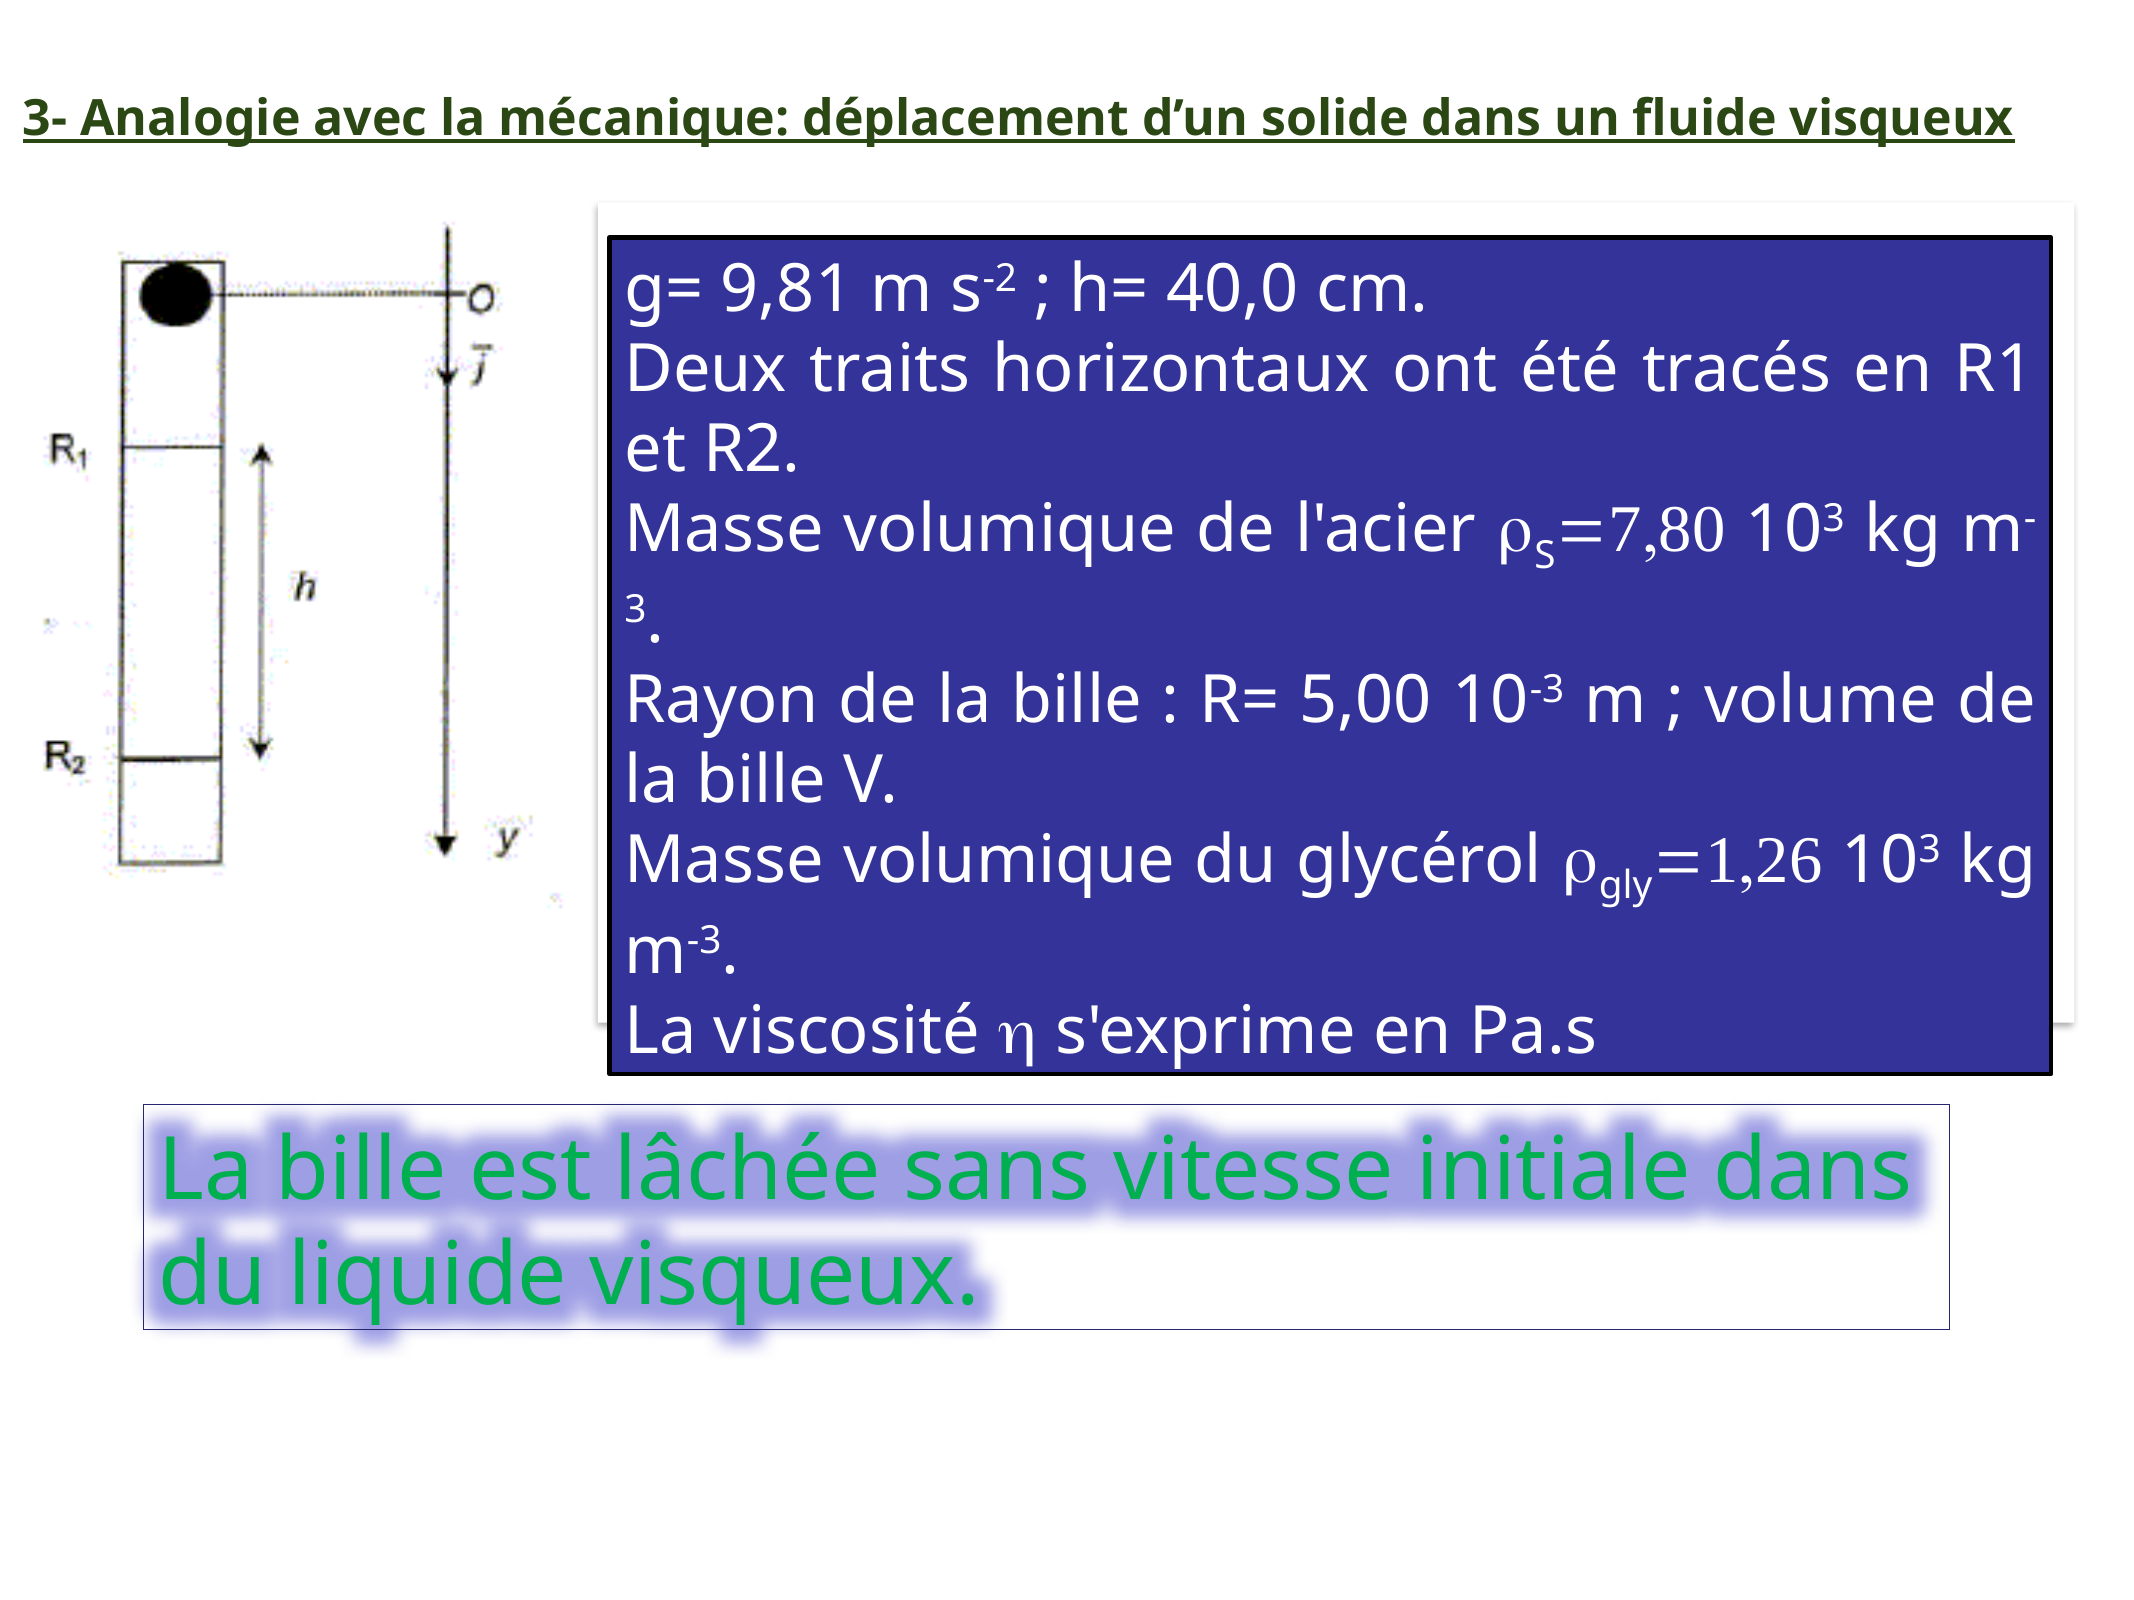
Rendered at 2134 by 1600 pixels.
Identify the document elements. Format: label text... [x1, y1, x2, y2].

text_box 3- Analogie avec la mécanique: déplacement d’un solide dans un fluide visqueux [22, 85, 2015, 146]
picture [0, 202, 585, 918]
text_box [595, 199, 2078, 1026]
text_box La bille est lâchée sans vitesse initiale dans du liquide visqueux. [143, 1104, 1950, 1330]
text_box g= 9,81 m s-2 ; h= 40,0 cm. Deux traits horizontaux ont été tracés en R1 et R2. Masse volumique de l'acier rS=7,80 103 kg m-3. Rayon de la bille : R= 5,00 10-3 m ; volume de la bille V. Masse volumique du glycérol rgly=1,26 103 kg m-3. La viscosité h s'exprime en Pa.s [607, 235, 2053, 1076]
